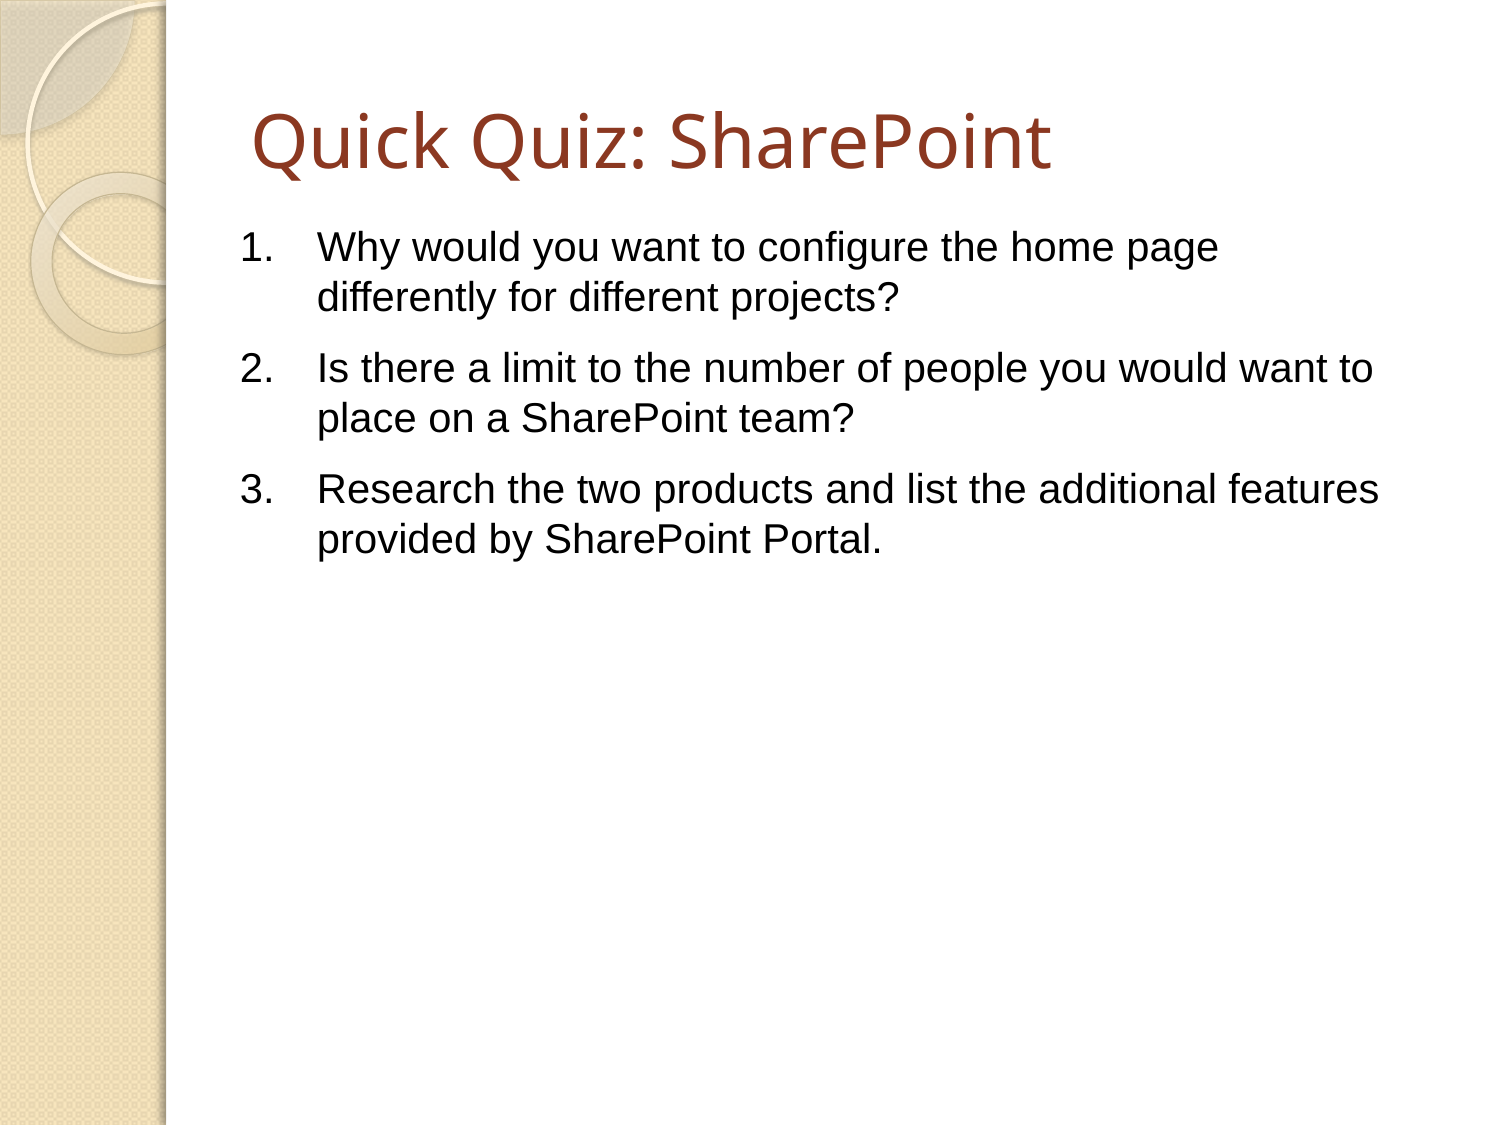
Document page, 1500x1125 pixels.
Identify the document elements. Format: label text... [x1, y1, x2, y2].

text_box 1. Why would you want to configure the home page differently for different projects? 2. Is there a limit to the number of people you would want to place on a SharePoint team? 3. Research the two products and list the additional features provided by SharePoint Portal. [224, 212, 1425, 569]
title Quick Quiz: SharePoint [235, 45, 1466, 233]
